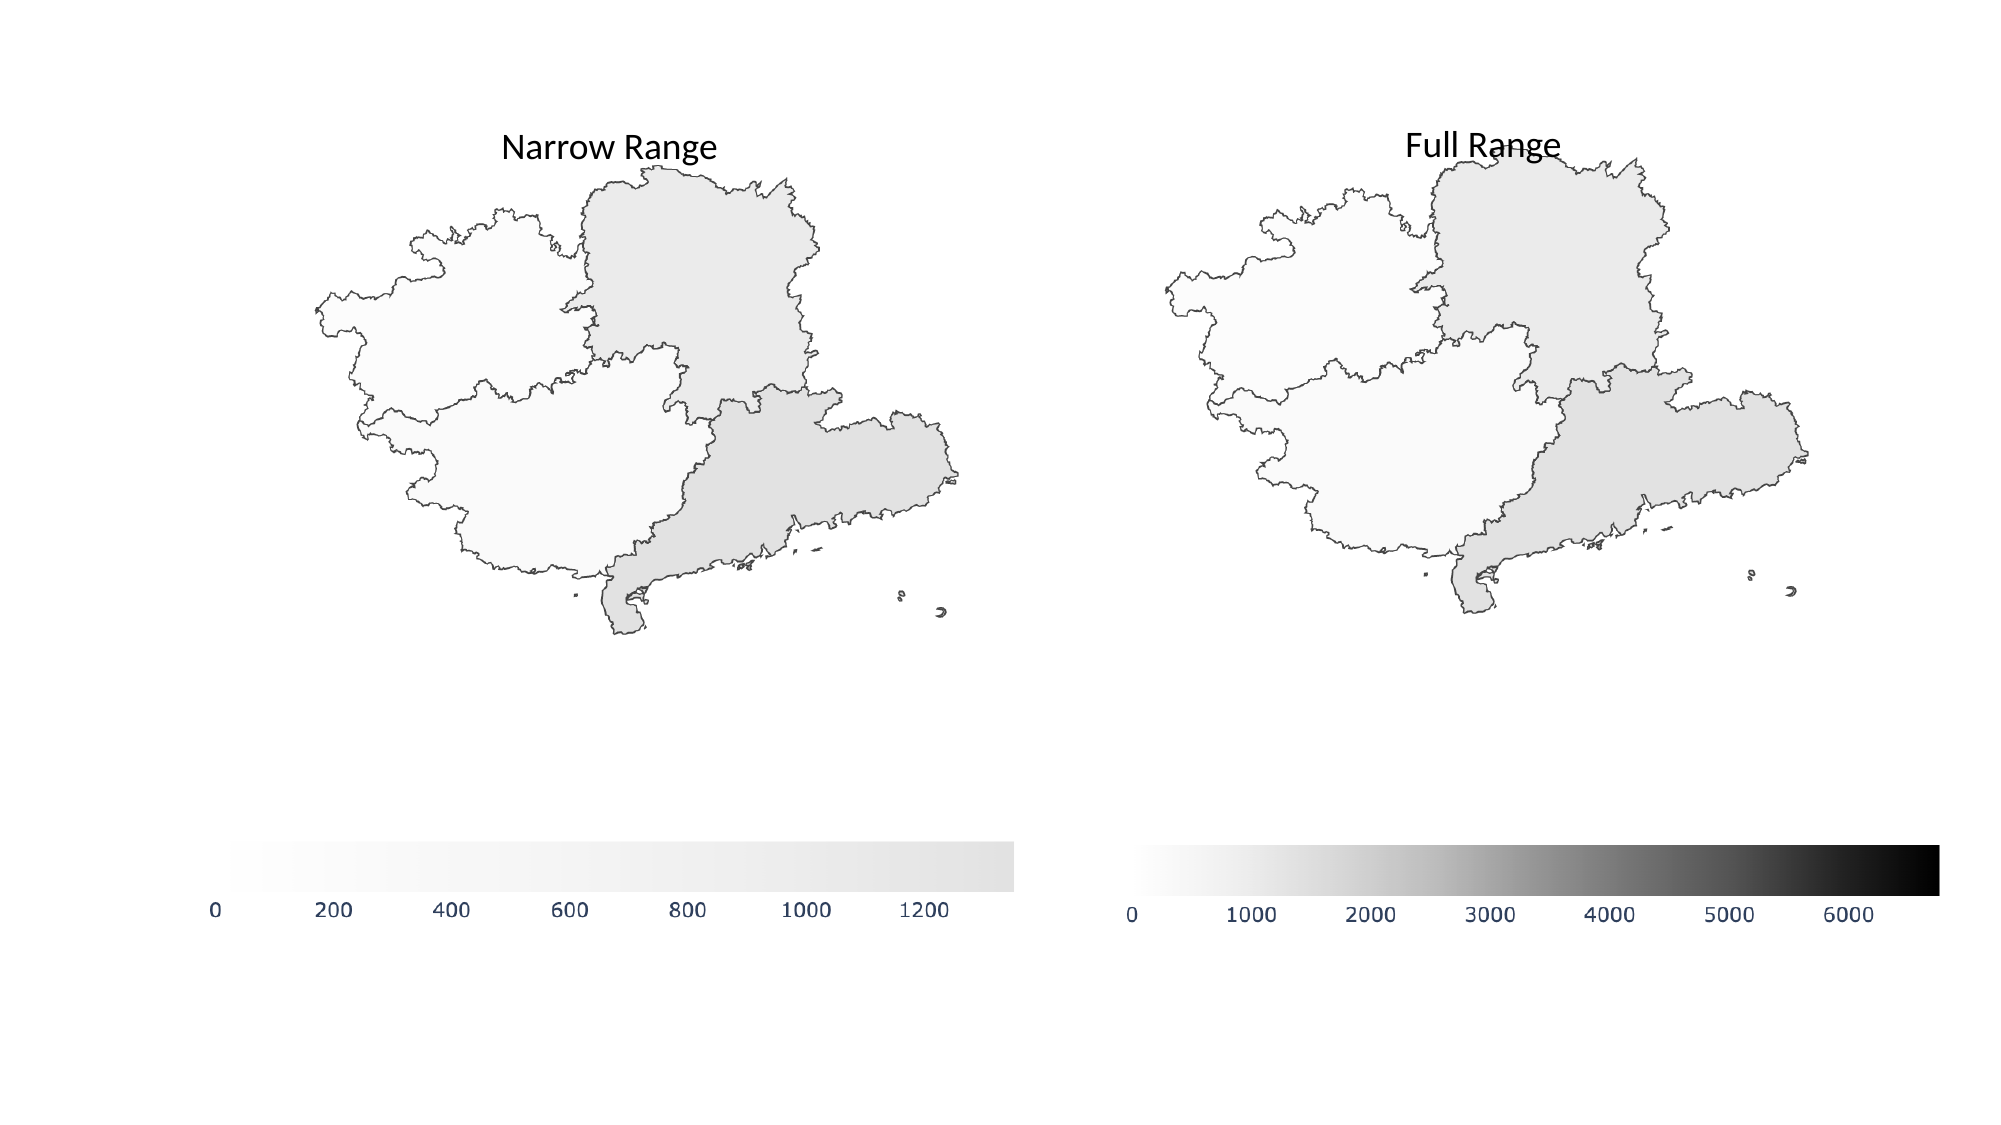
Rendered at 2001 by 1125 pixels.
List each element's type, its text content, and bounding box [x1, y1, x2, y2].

picture [194, 831, 1021, 923]
text_box Full Range [1390, 112, 1577, 142]
text_box Narrow Range [486, 114, 733, 162]
picture [1117, 831, 1945, 925]
picture [1117, 142, 1827, 621]
picture [267, 162, 977, 642]
